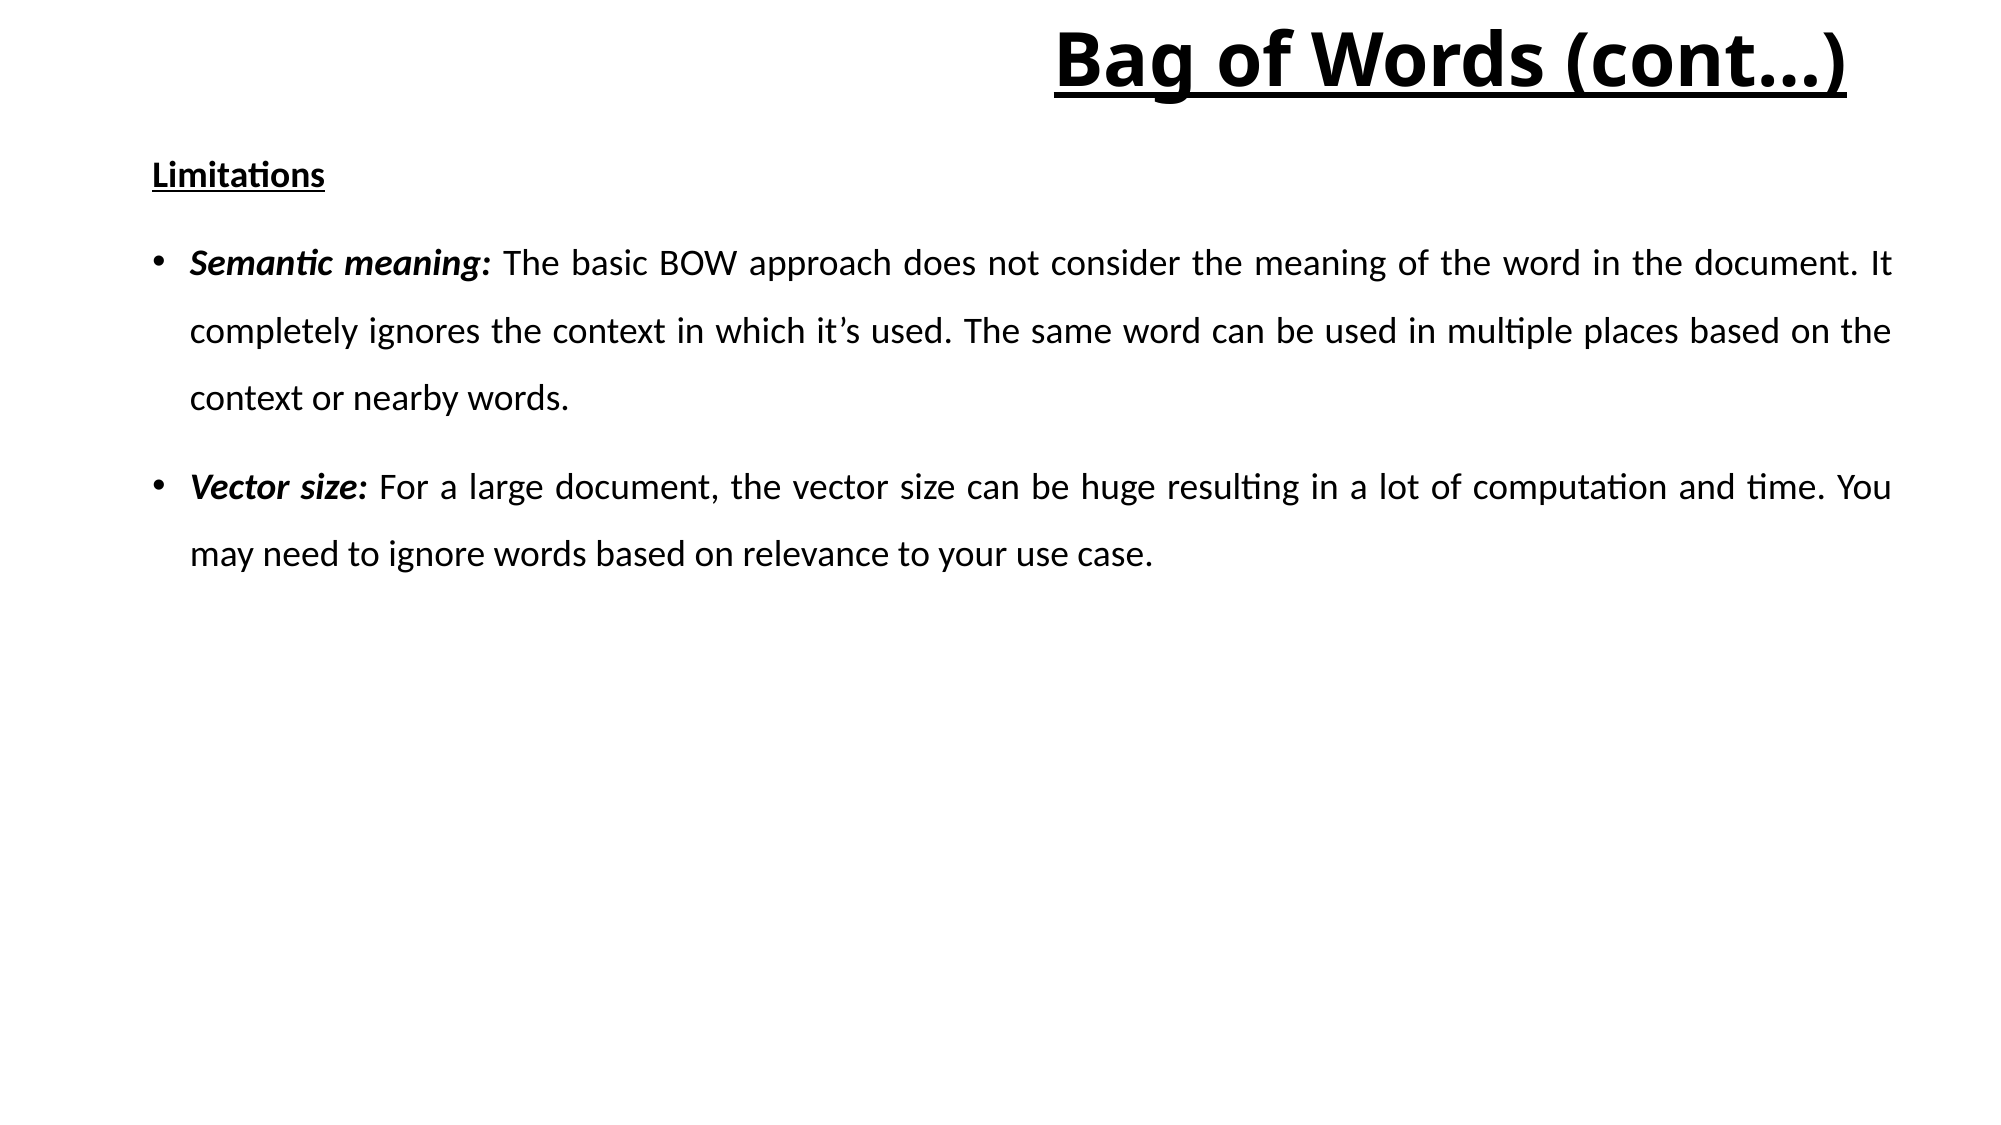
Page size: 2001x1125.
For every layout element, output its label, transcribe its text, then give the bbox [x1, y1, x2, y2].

list Limitations Semantic meaning: The basic BOW approach does not consider the meaning of the word in the document. It completely ignores the context in which it’s used. The same word can be used in multiple places based on the context or nearby words. Vector size: For a large document, the vector size can be huge resulting in a lot of computation and time. You may need to ignore words based on relevance to your use case. [137, 119, 1910, 1064]
title Bag of Words (cont…) [137, 18, 1863, 107]
